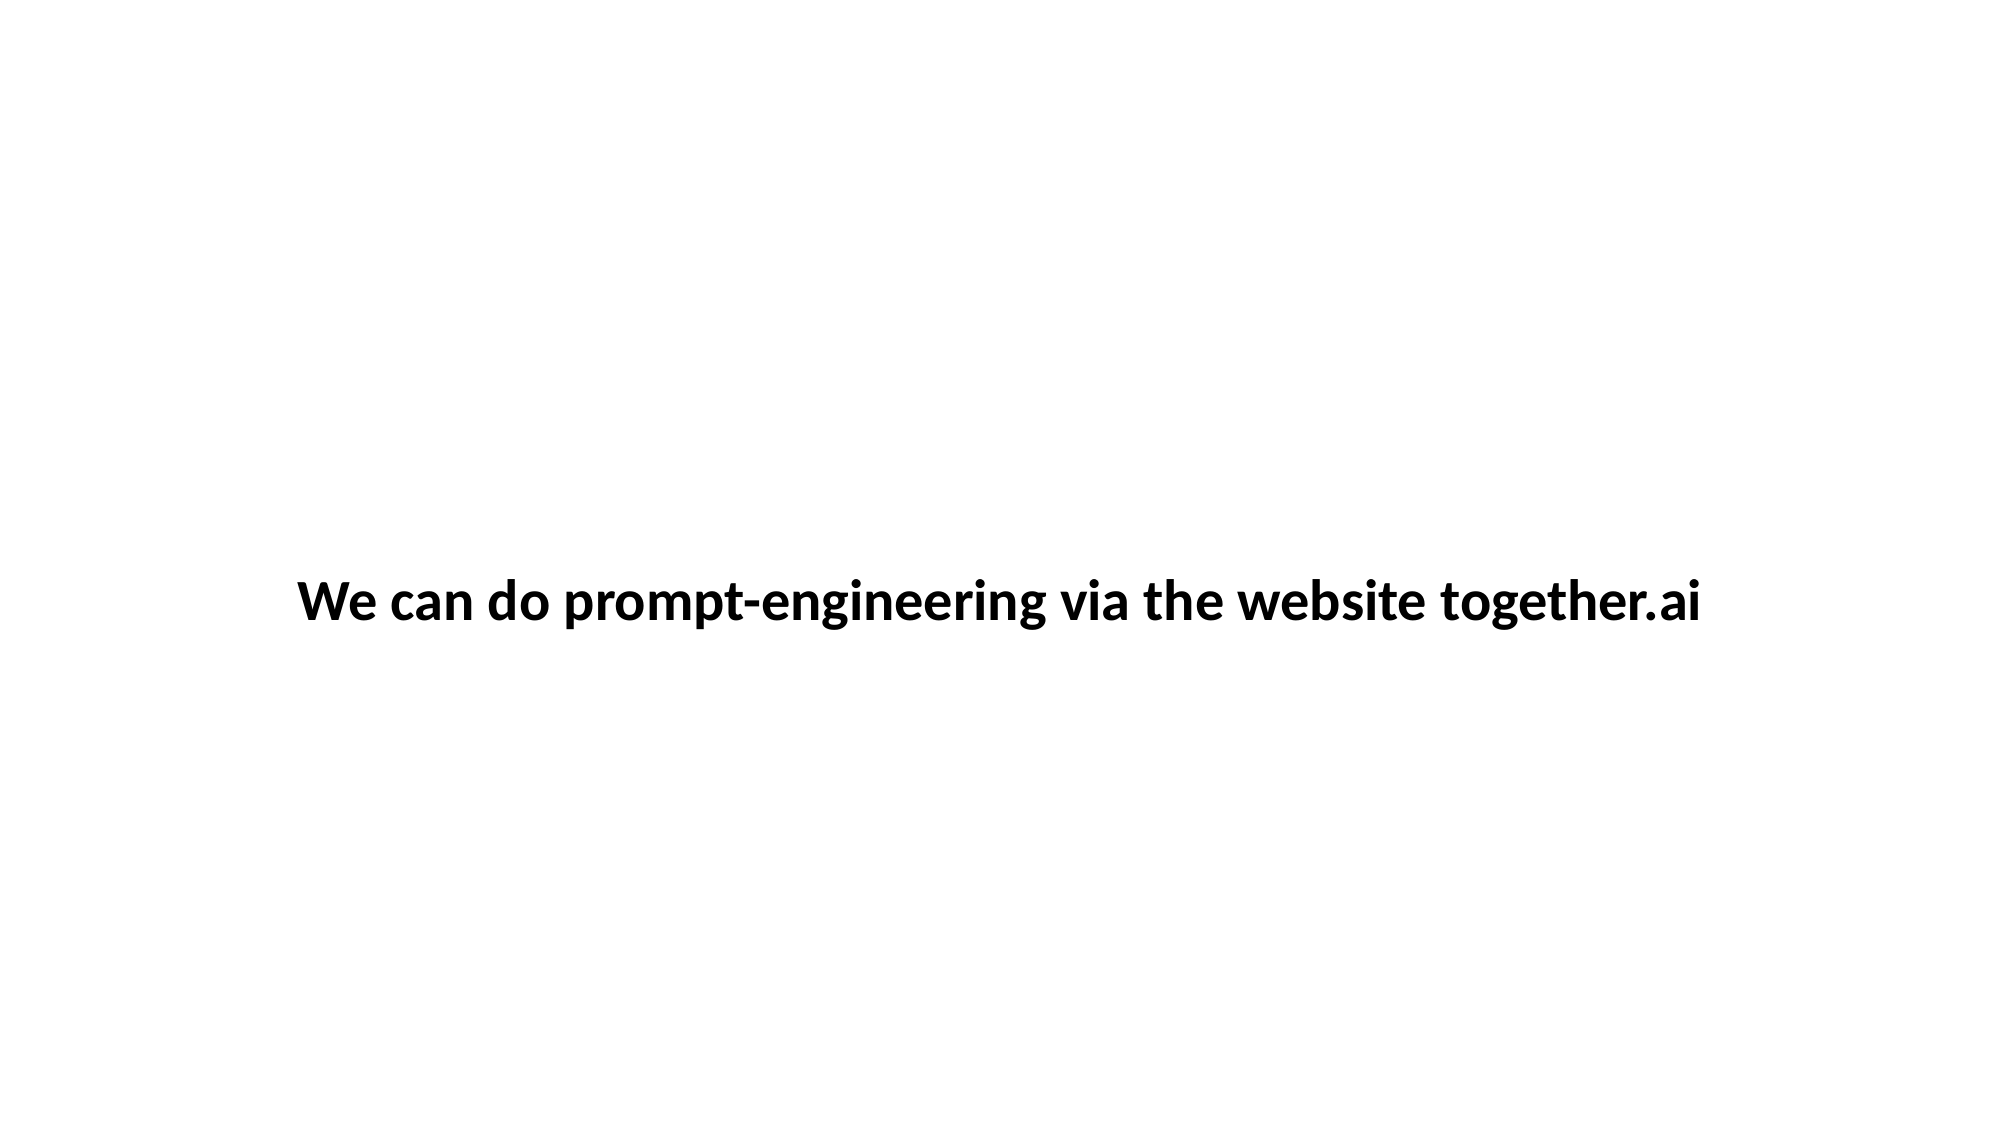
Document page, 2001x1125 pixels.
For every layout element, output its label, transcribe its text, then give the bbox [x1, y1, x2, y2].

list We can do prompt-engineering via the website together.ai [137, 562, 1863, 675]
